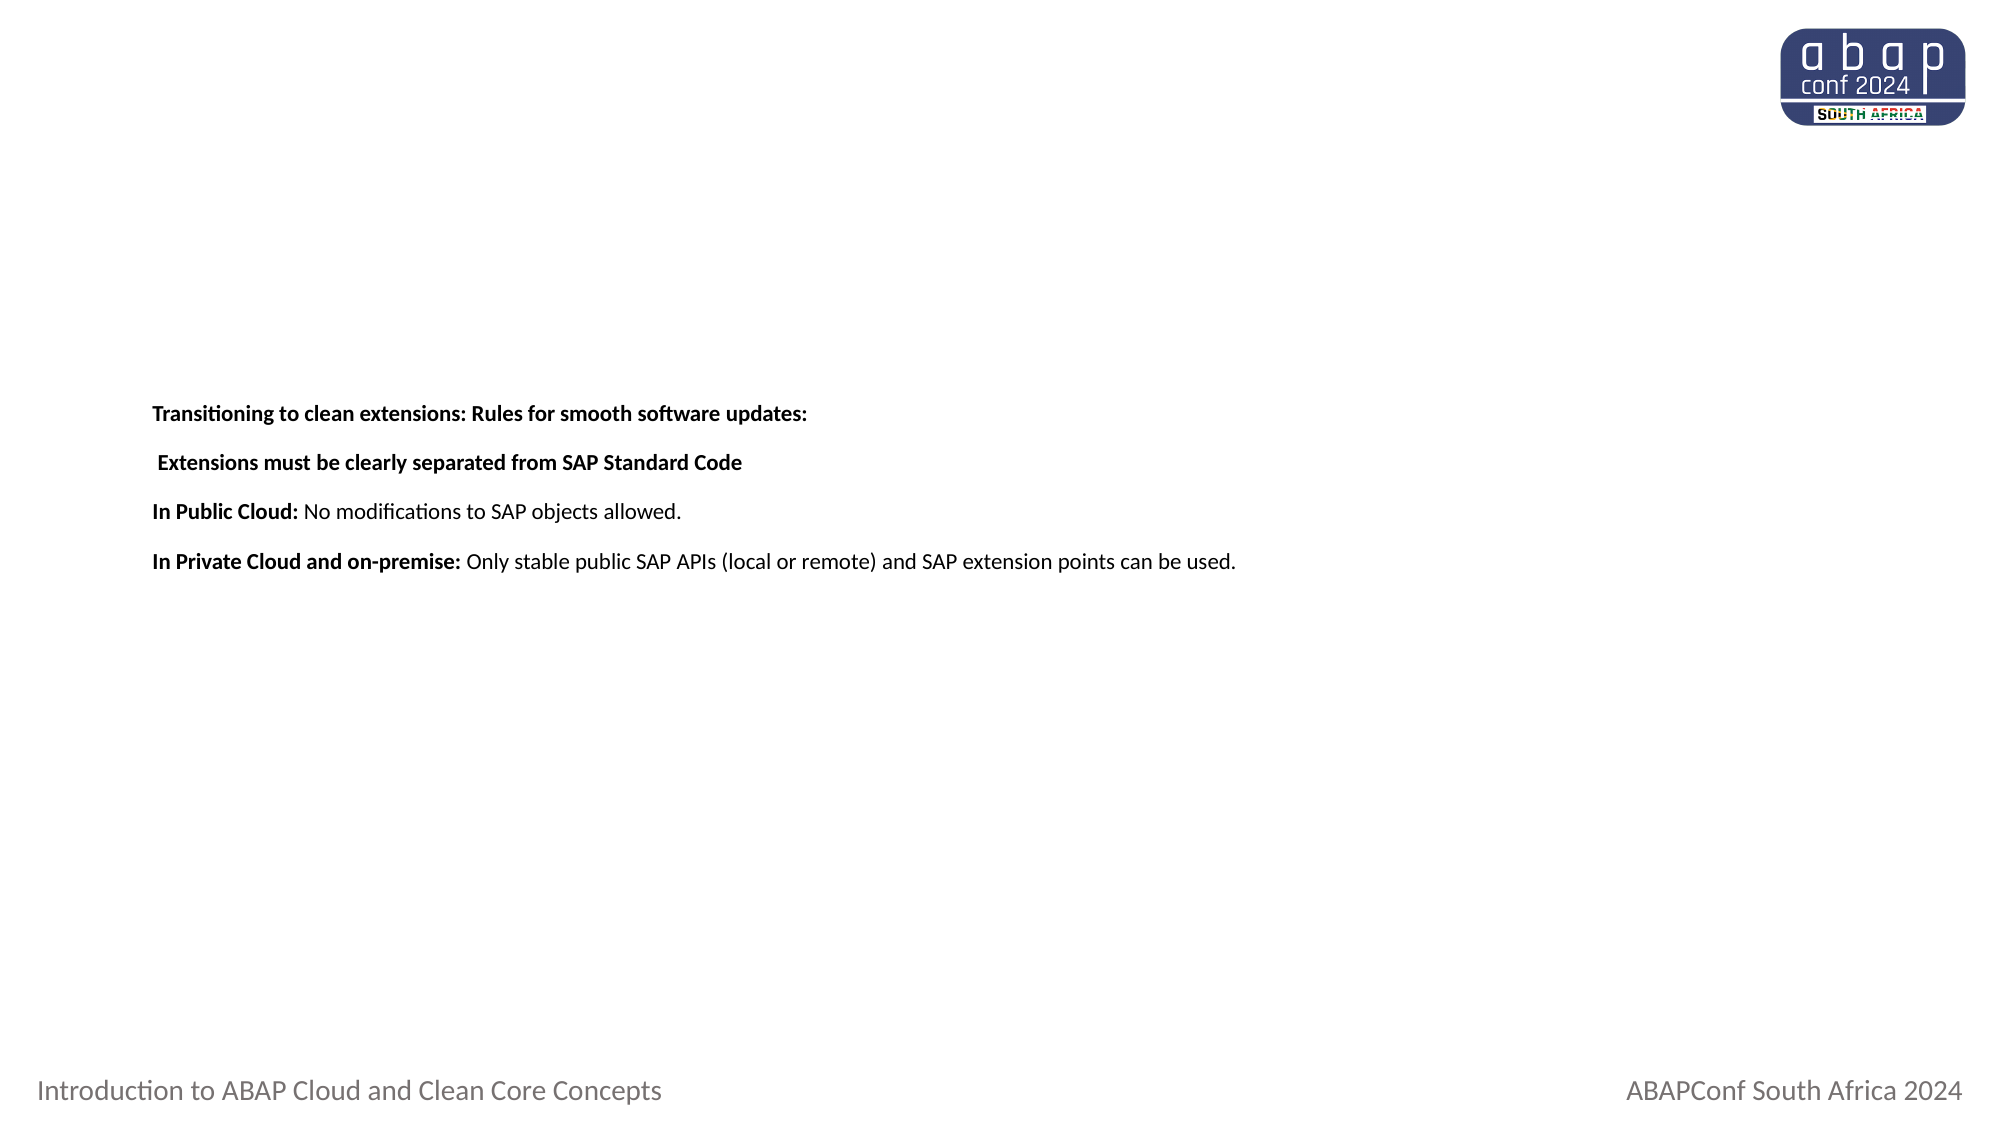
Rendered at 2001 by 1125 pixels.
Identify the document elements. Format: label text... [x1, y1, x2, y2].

title Transitioning to clean extensions: Rules for smooth software updates: Extensions must be clearly separated from SAP Standard Code In Public Cloud: No modifications to SAP objects allowed. In Private Cloud and on-premise: Only stable public SAP APIs (local or remote) and SAP extension points can be used. [137, 393, 1863, 611]
picture [1767, 22, 1978, 128]
text_box Introduction to ABAP Cloud and Clean Core Concepts [22, 1064, 1023, 1115]
